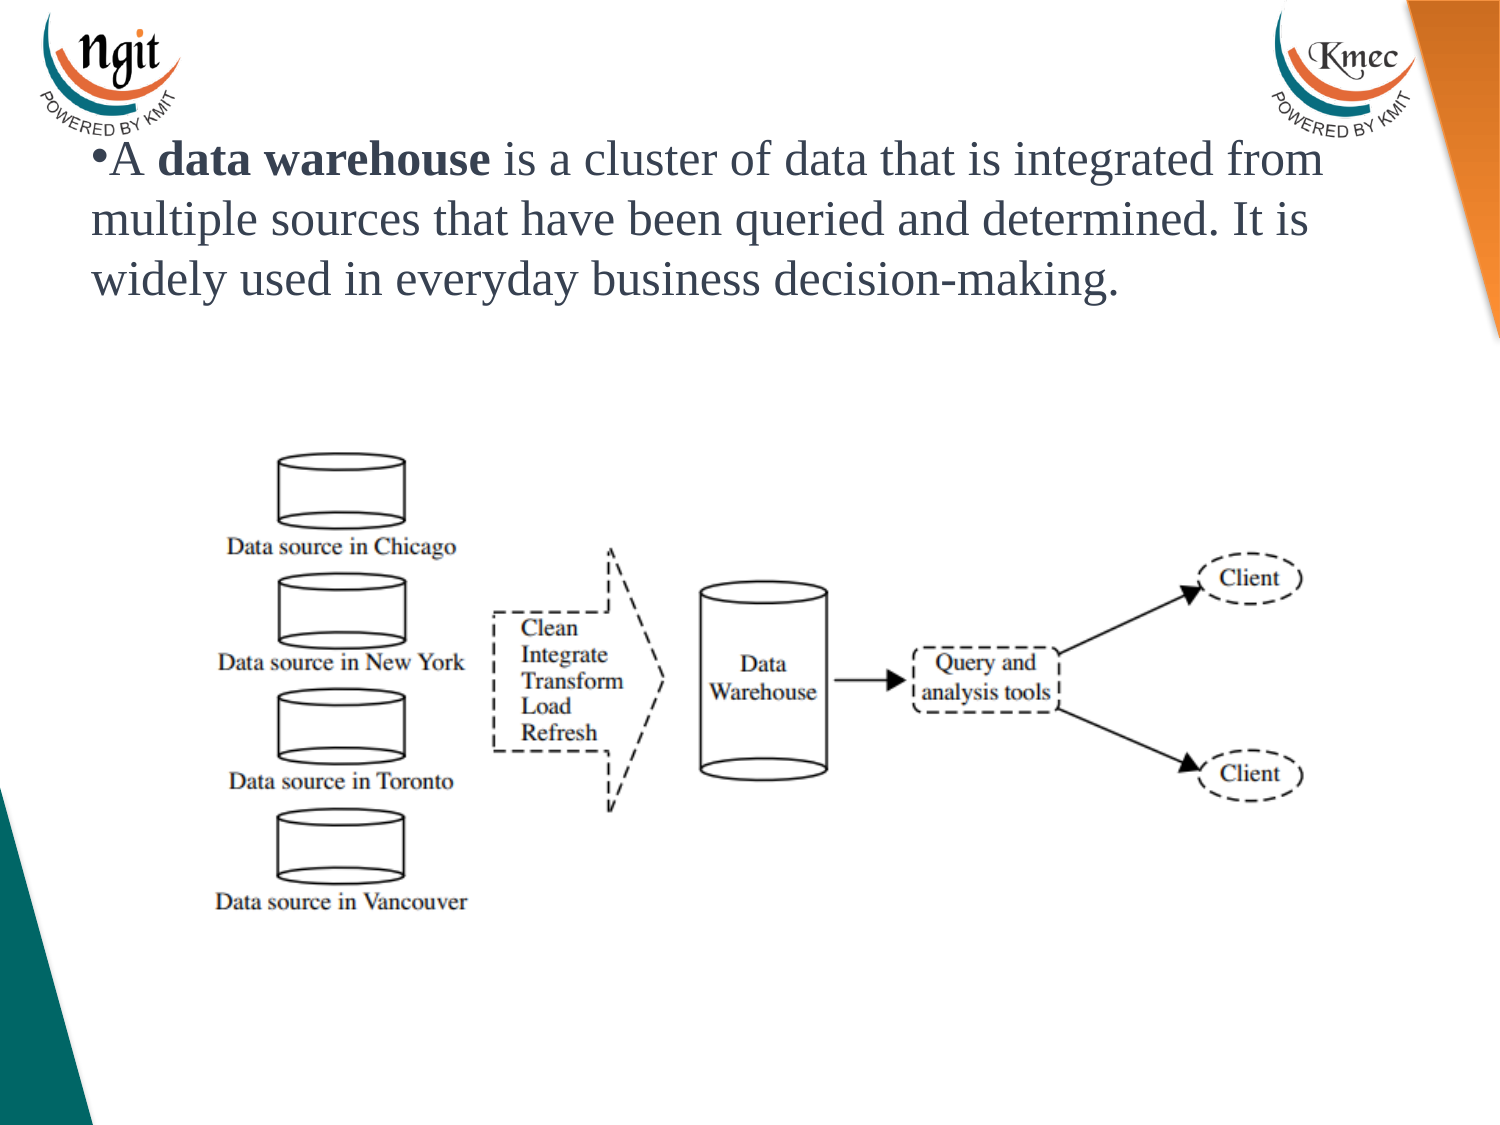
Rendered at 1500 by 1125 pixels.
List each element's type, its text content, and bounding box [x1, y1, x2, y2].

text_box A data warehouse is a cluster of data that is integrated from multiple sources that have been queried and determined. It is widely used in everyday business decision-making. [76, 118, 1352, 433]
picture [0, 0, 254, 175]
picture [1175, 0, 1500, 187]
picture [167, 387, 1333, 930]
